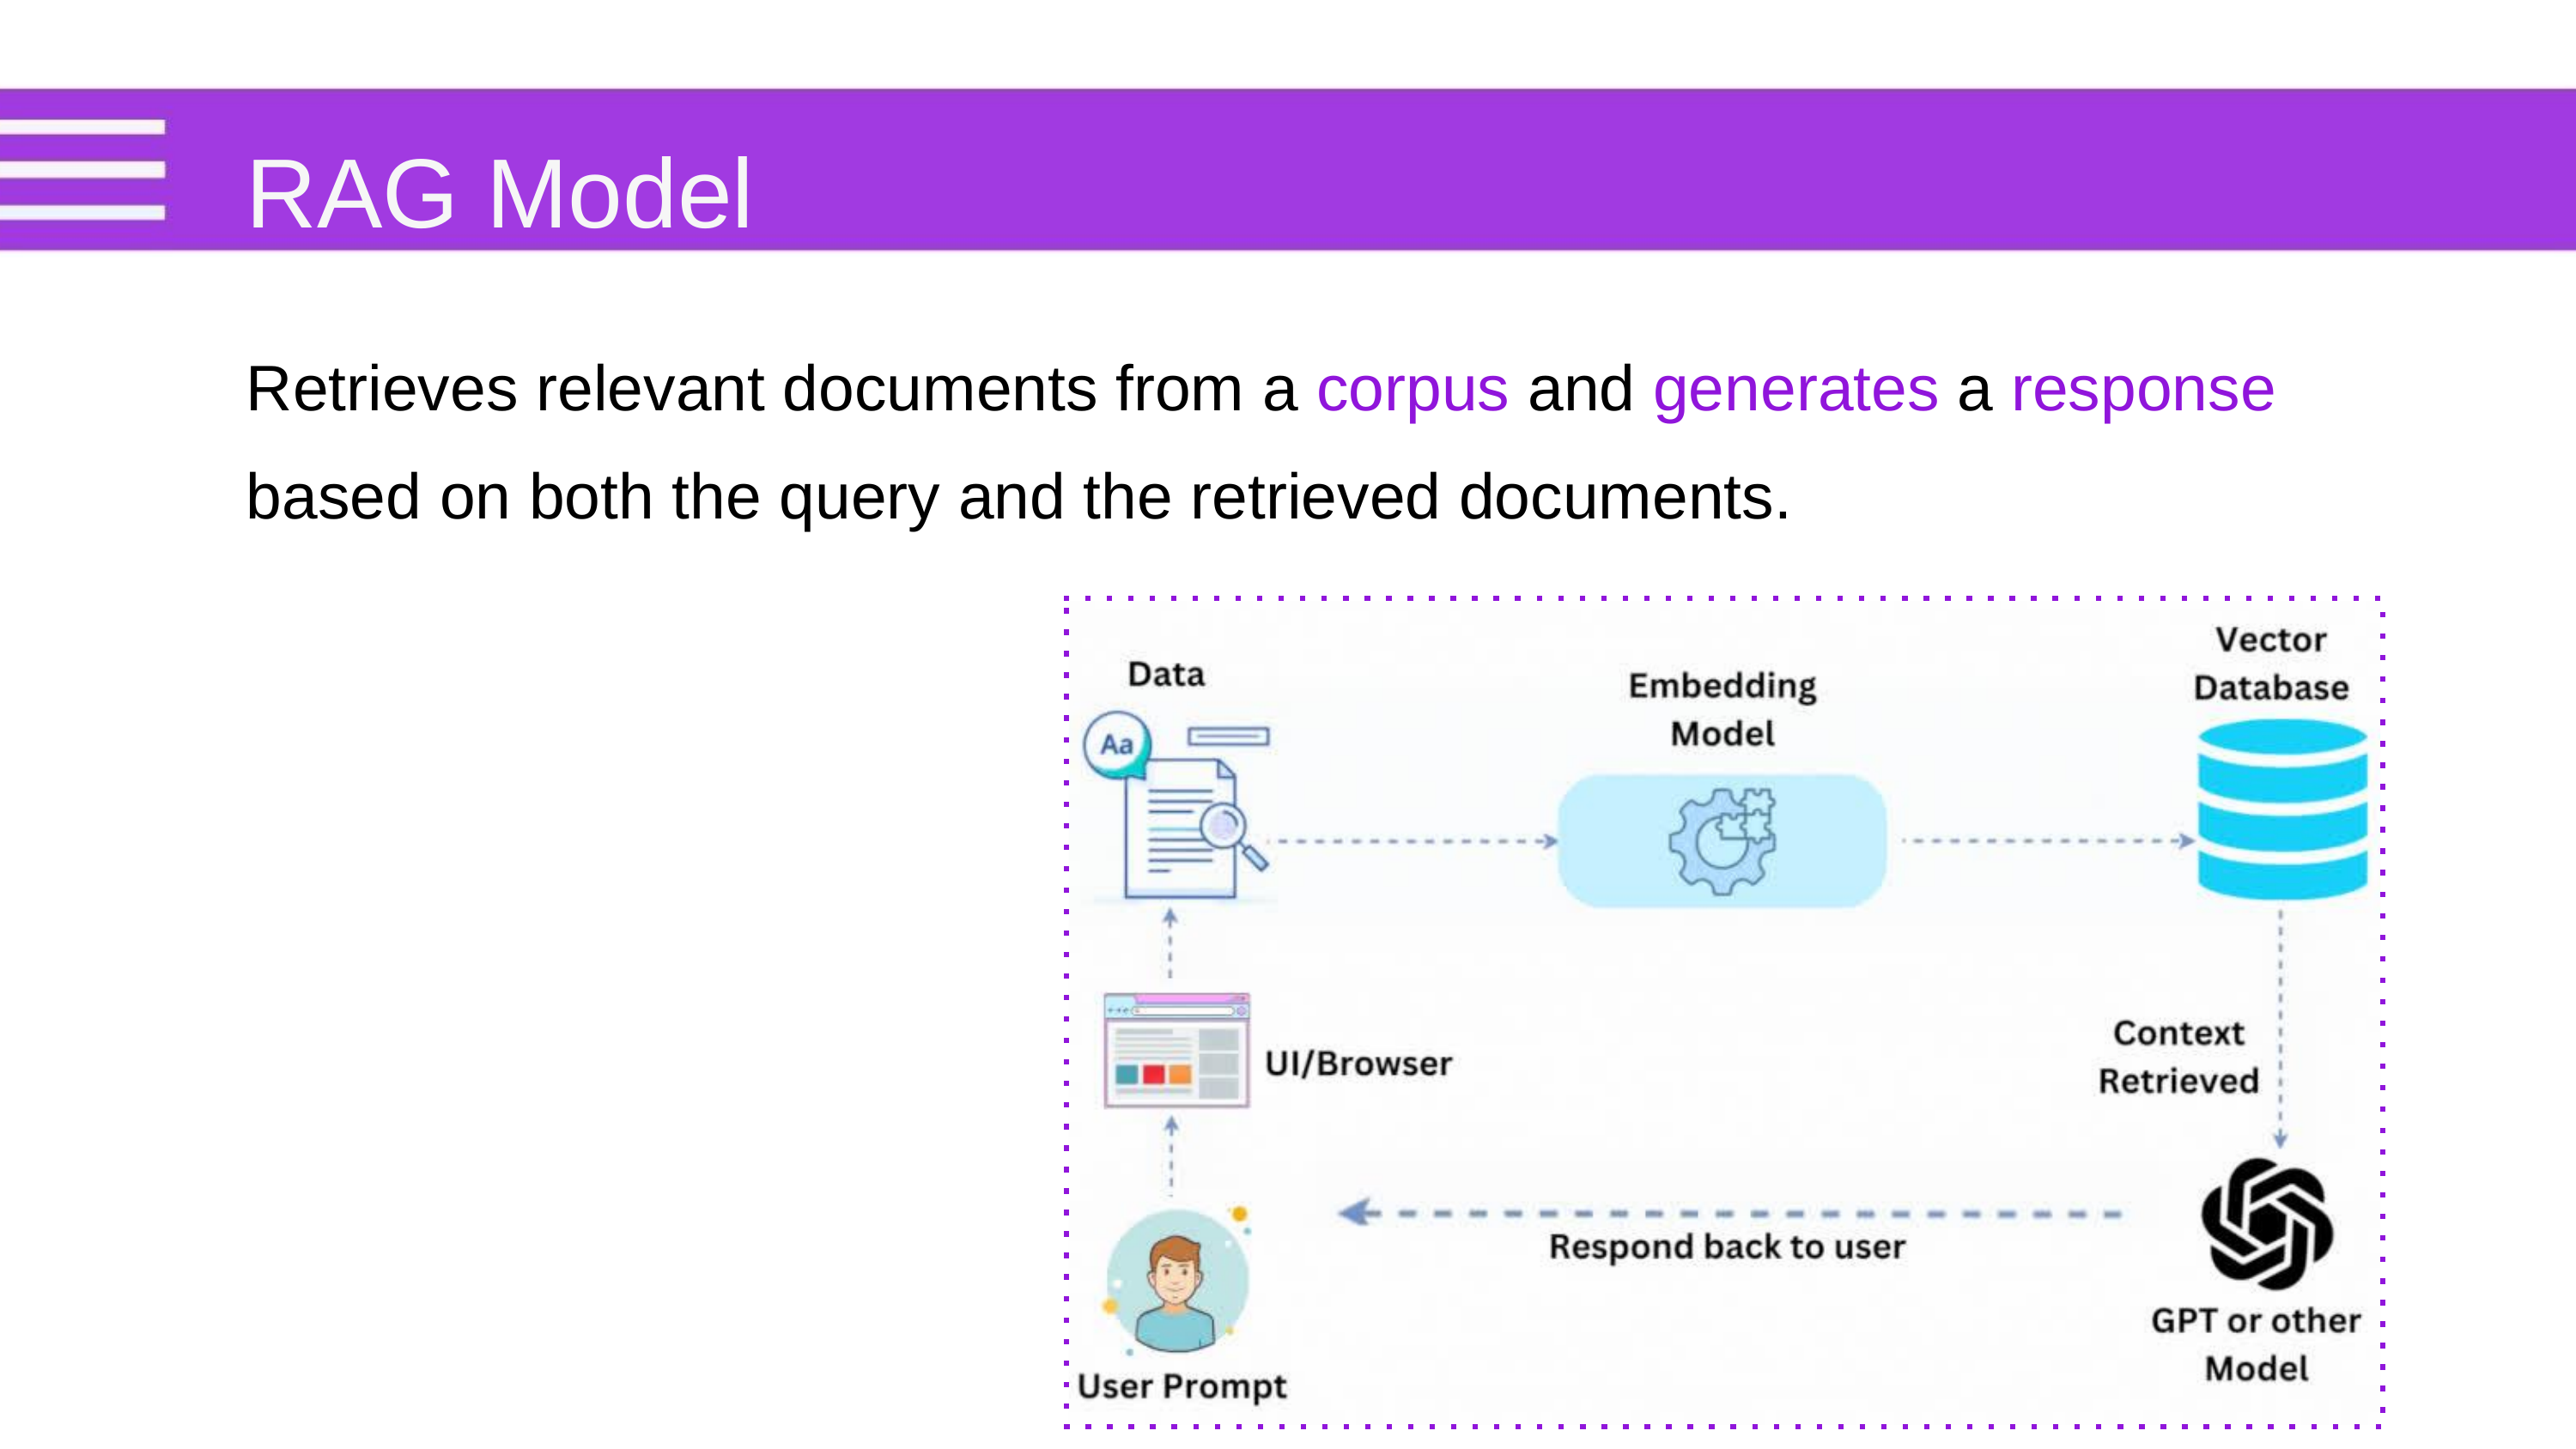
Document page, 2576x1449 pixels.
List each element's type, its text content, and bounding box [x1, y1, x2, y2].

picture [1068, 600, 2381, 1425]
text_box RAG Model [246, 106, 1237, 248]
text_box [0, 0, 2576, 1449]
text_box Retrieves relevant documents from a corpus and generates a response based on both the query and the retrieved documents. [246, 315, 2335, 532]
